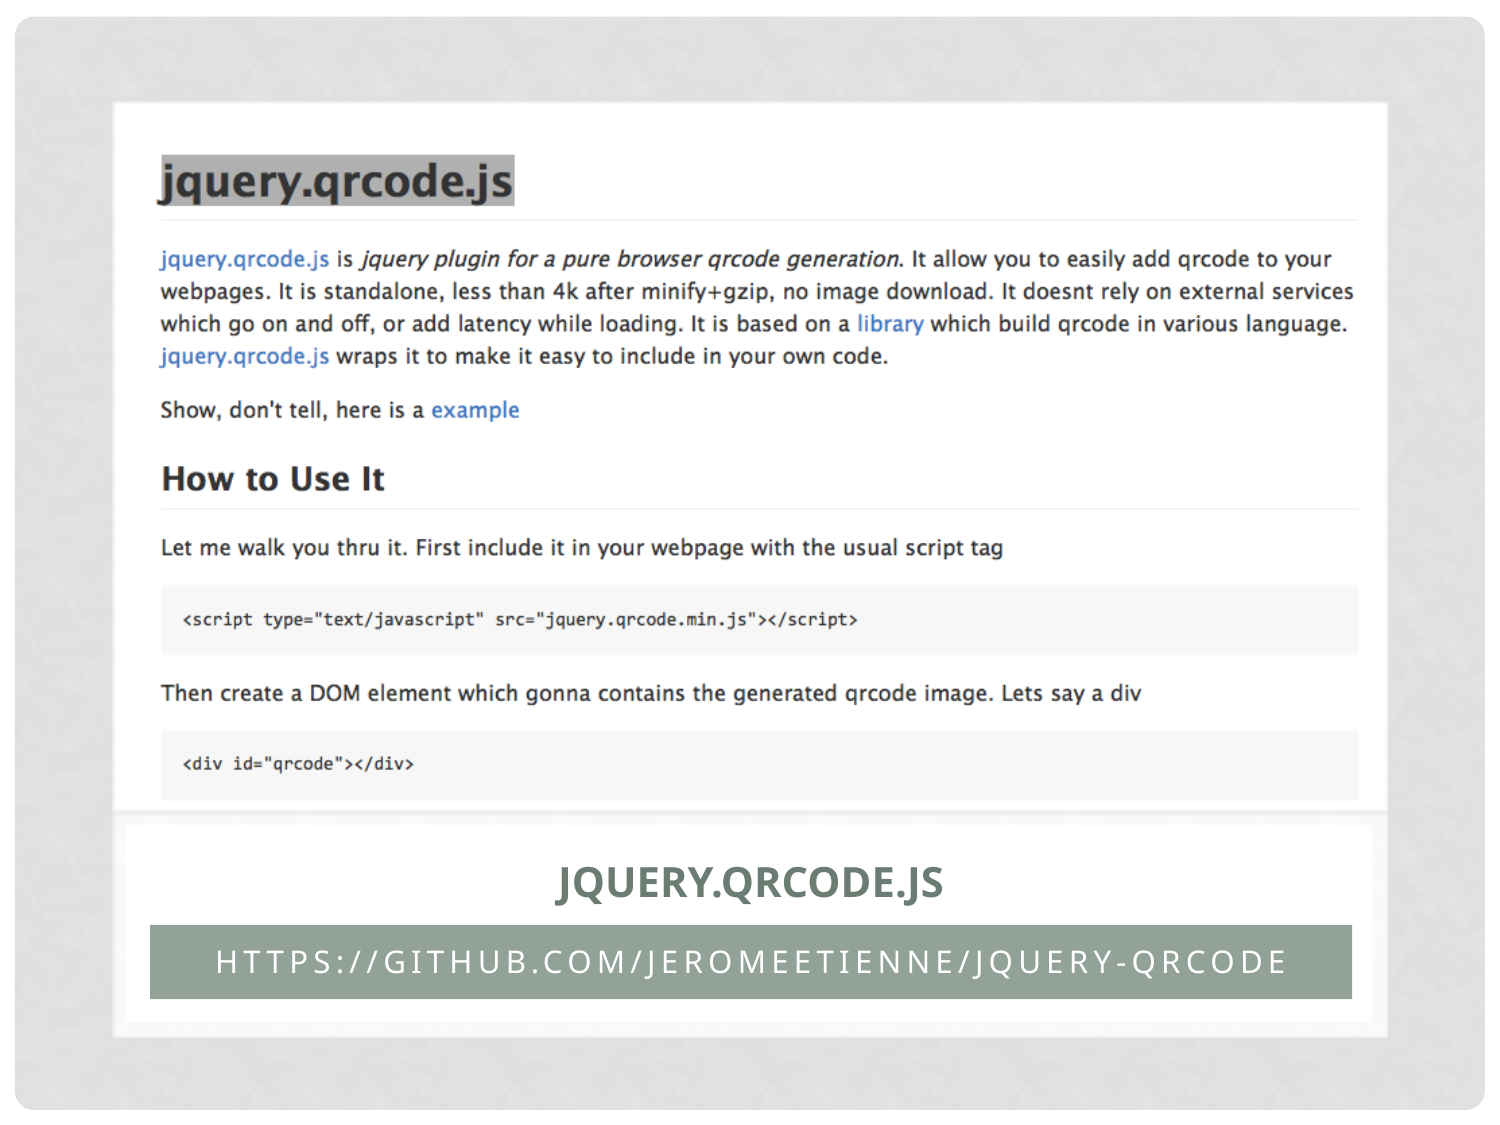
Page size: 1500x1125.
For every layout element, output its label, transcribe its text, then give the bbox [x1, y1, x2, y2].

title jquery.qrcode.js [150, 837, 1353, 924]
picture [112, 101, 1388, 813]
list https://github.com/jeromeetienne/jquery-qrcode [156, 927, 1346, 994]
